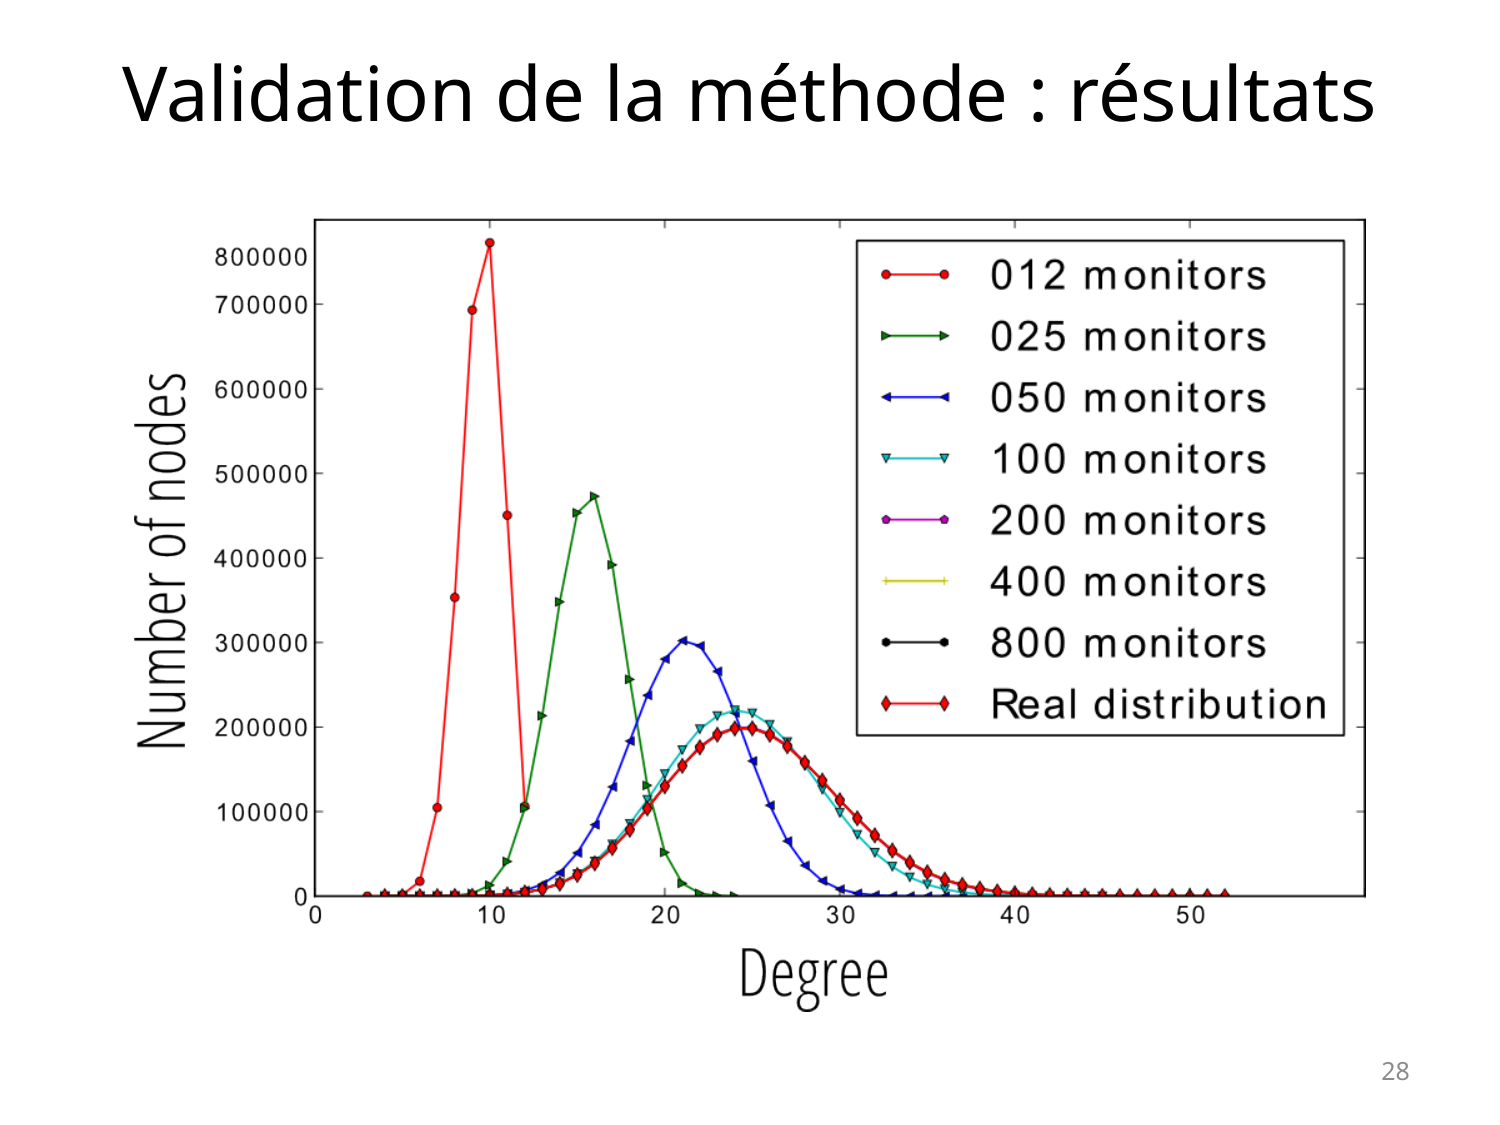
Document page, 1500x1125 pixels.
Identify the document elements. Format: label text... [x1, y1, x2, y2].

title Validation de la méthode : résultats [75, 0, 1425, 183]
picture [133, 211, 1366, 1012]
slide_number 28 [1074, 1042, 1425, 1103]
